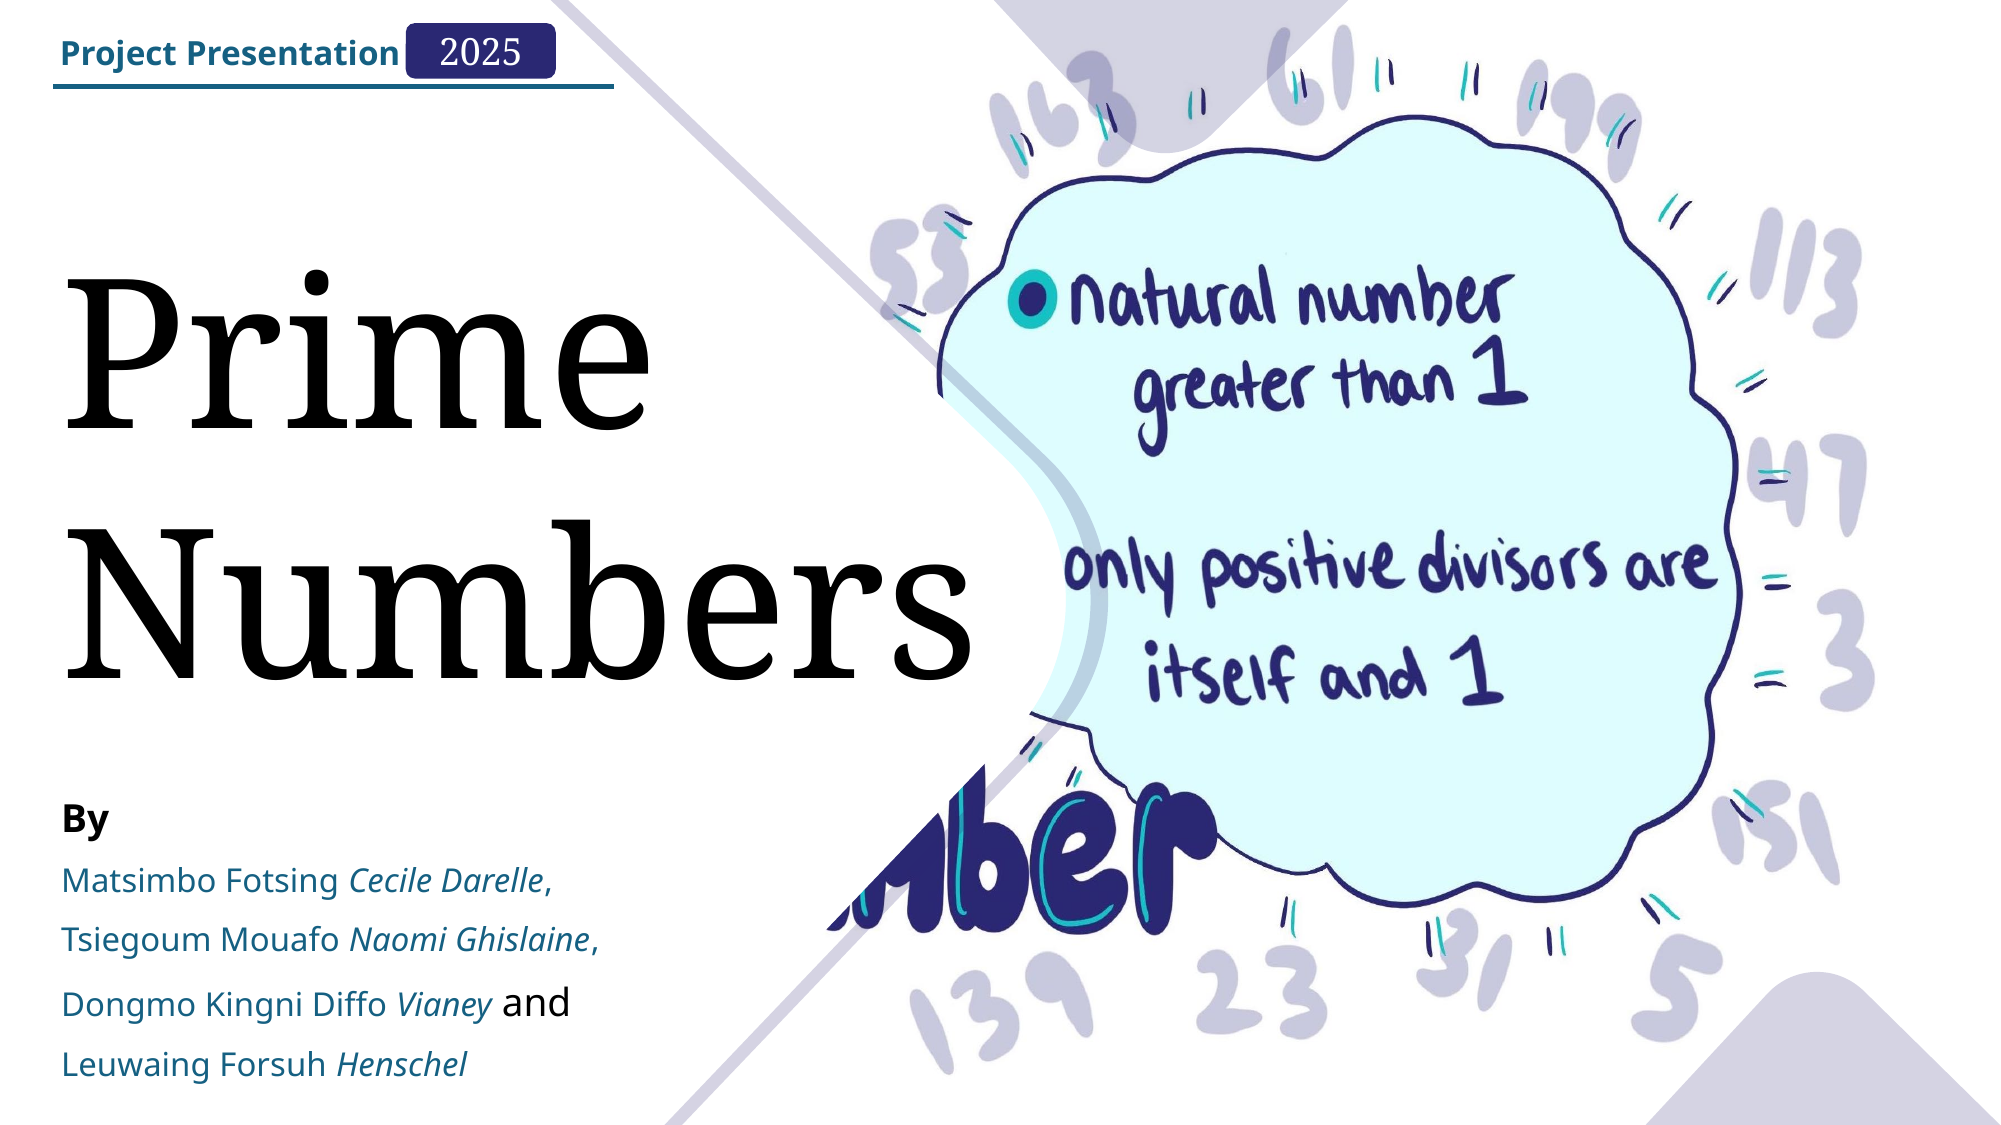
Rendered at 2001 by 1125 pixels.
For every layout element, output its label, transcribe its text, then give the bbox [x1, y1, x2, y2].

text_box 2025 [404, 21, 525, 81]
text_box Project Presentation [45, 24, 410, 80]
picture [525, 0, 2000, 1125]
text_box By Matsimbo Fotsing Cecile Darelle, Tsiegoum Mouafo Naomi Ghislaine, Dongmo Kingni Diffo Vianey and Leuwaing Forsuh Henschel [46, 786, 525, 1091]
text_box Prime Numbers [45, 212, 525, 728]
